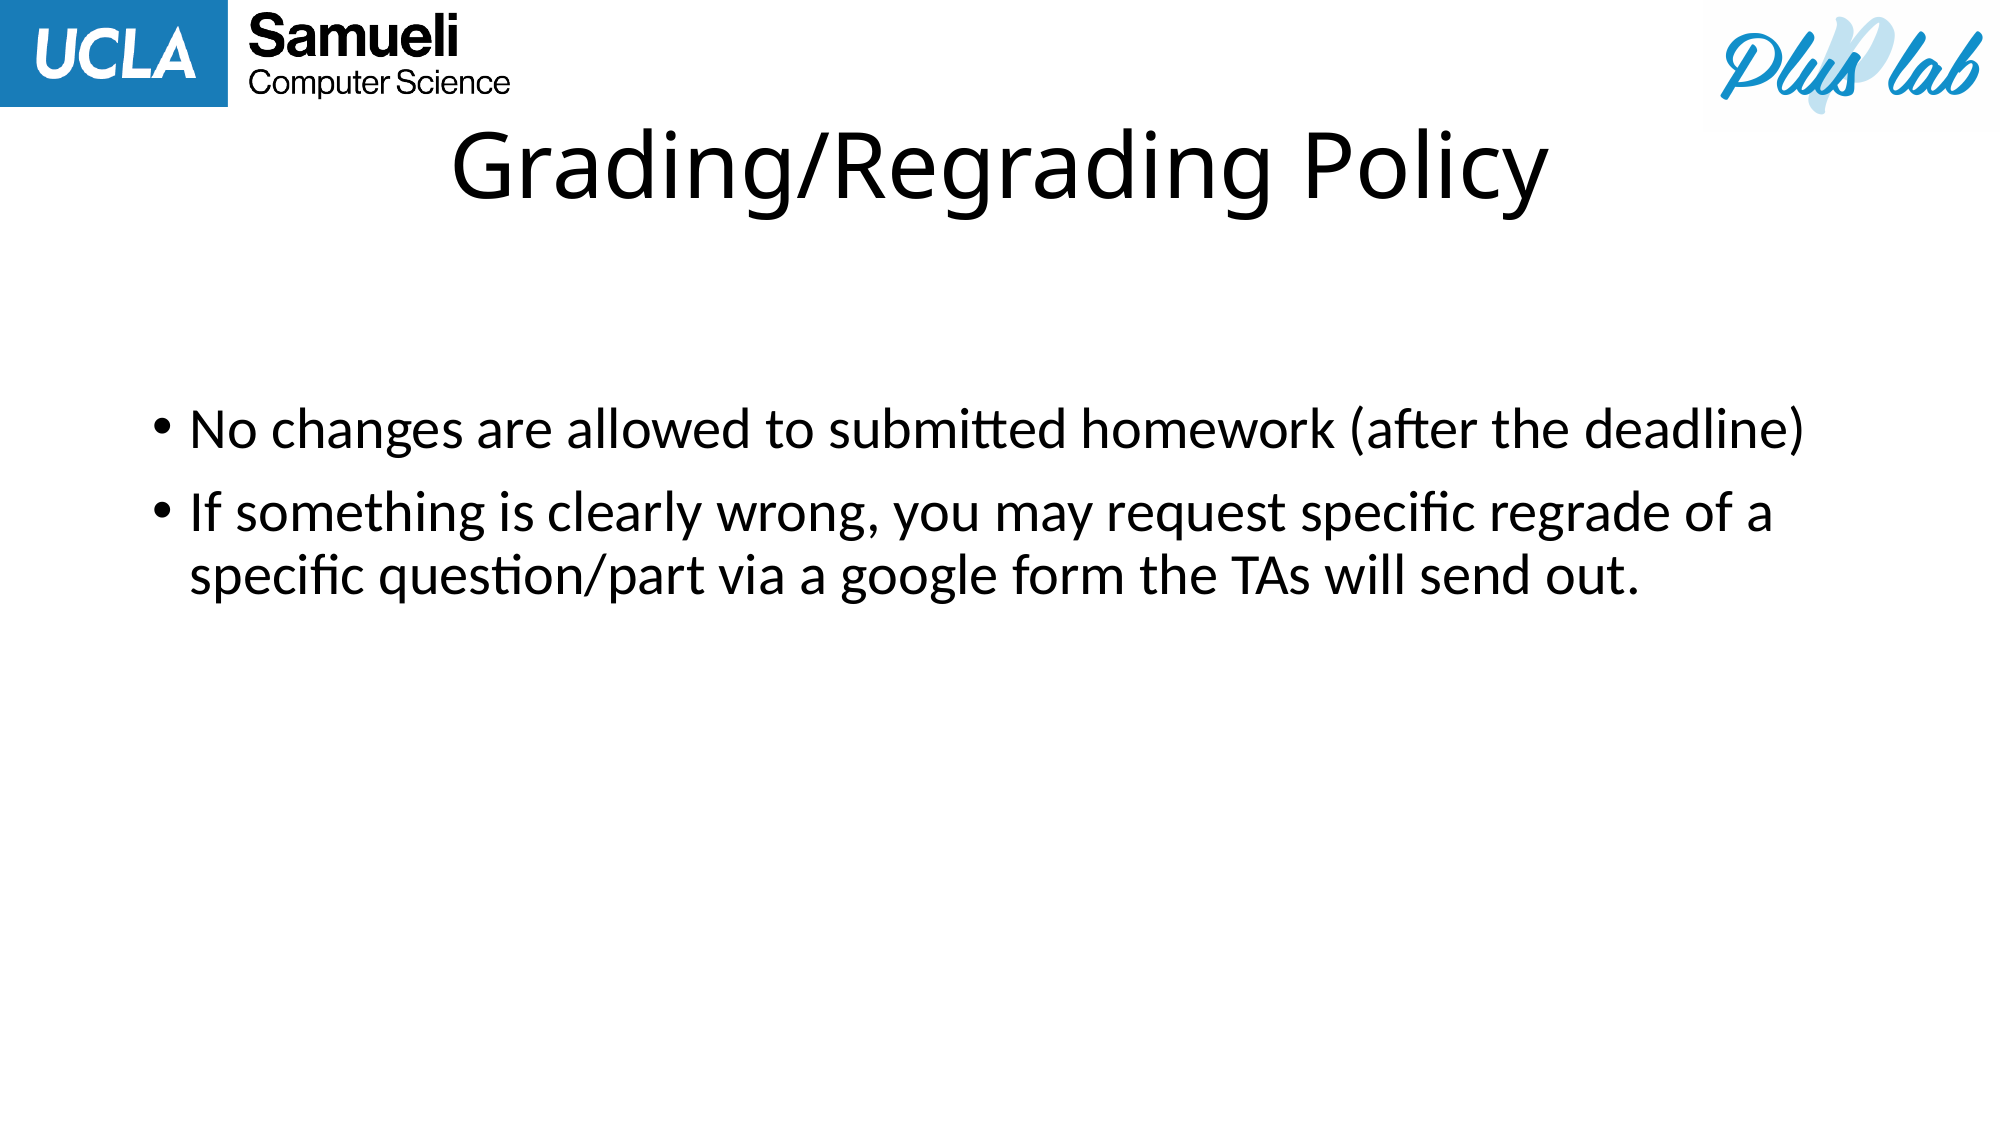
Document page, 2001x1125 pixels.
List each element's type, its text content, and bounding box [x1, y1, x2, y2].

list No changes are allowed to submitted homework (after the deadline) If something is clearly wrong, you may request specific regrade of a specific question/part via a google form the TAs will send out. [137, 299, 1863, 909]
picture [0, 0, 510, 107]
picture [1703, 0, 2000, 132]
title Grading/Regrading Policy [137, 59, 1863, 278]
